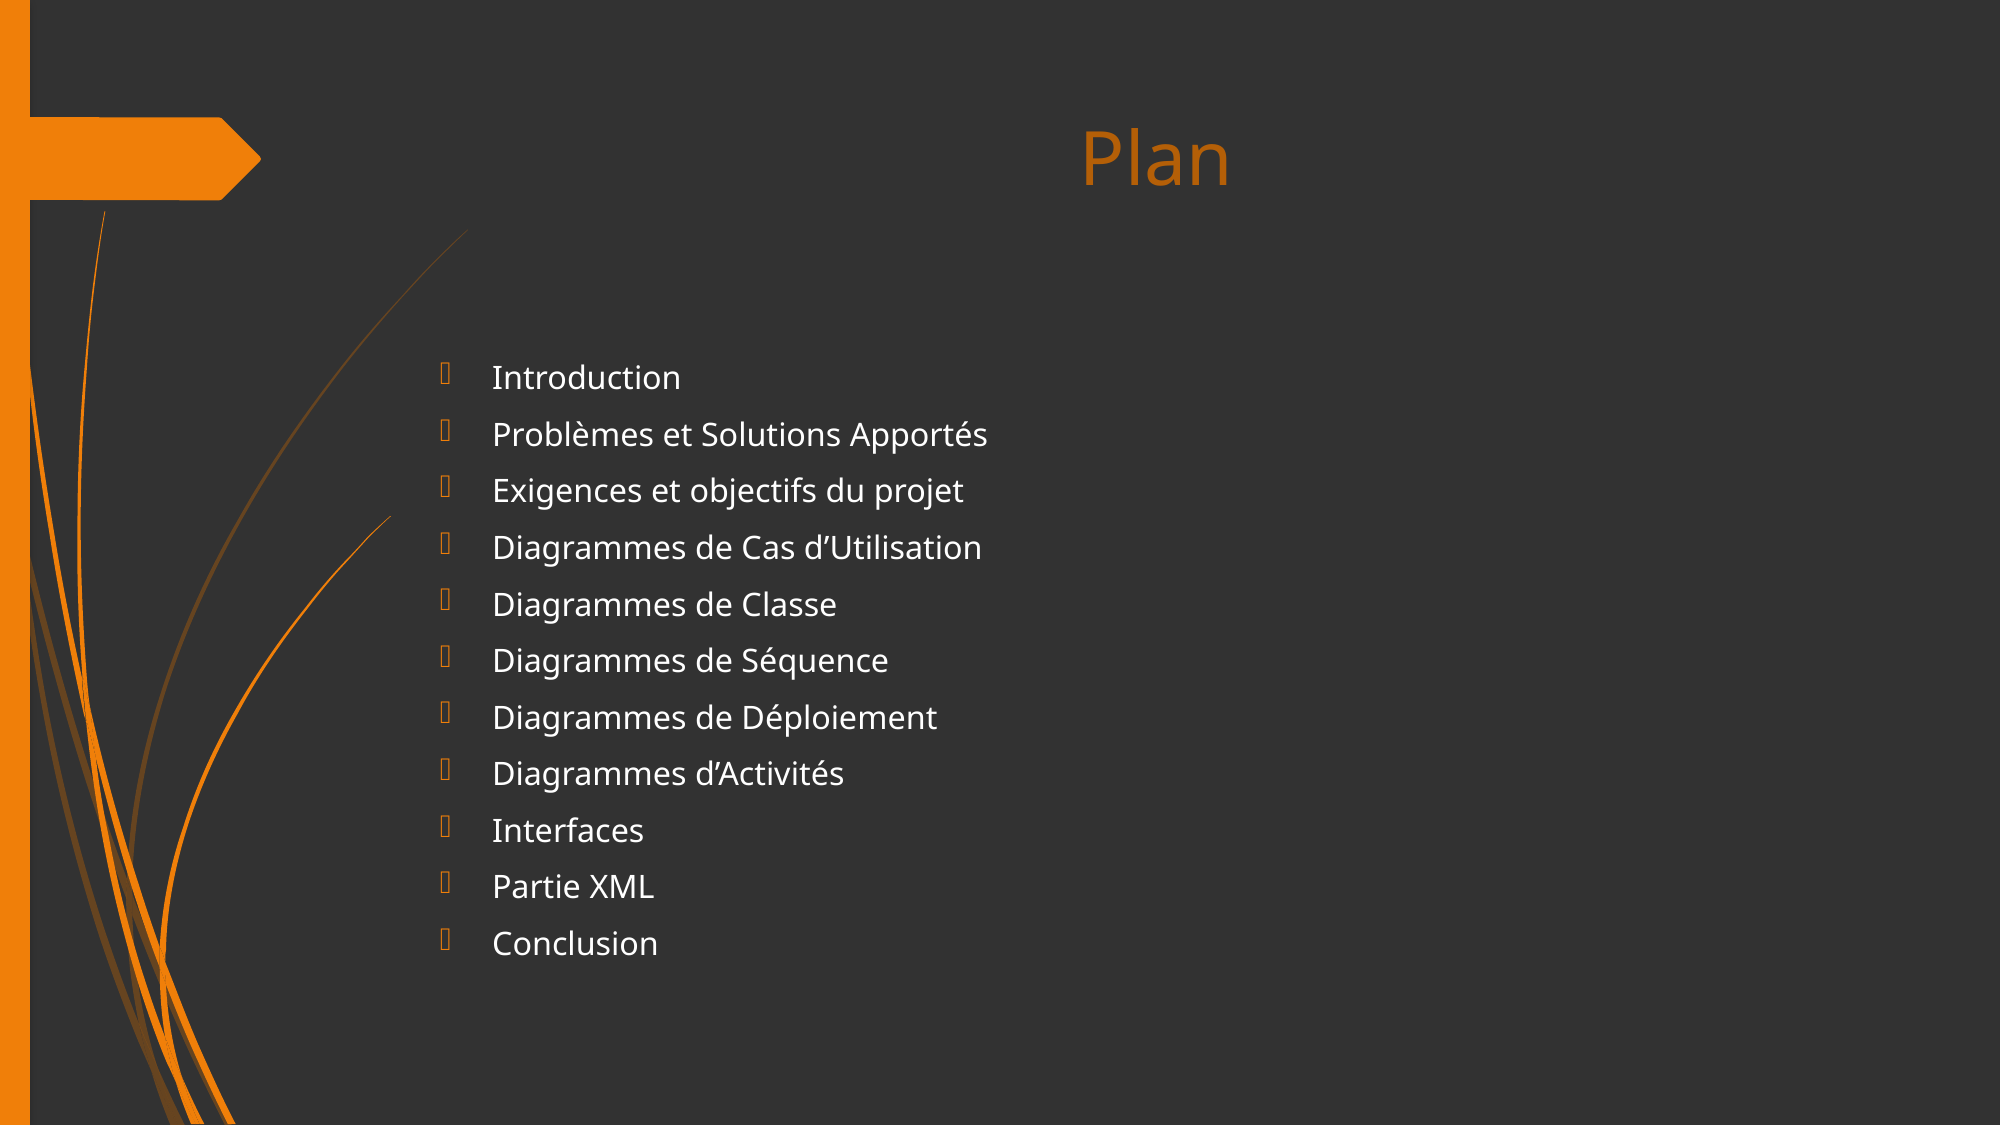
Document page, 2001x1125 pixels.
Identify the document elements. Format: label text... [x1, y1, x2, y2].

title Plan [425, 102, 1888, 313]
list Introduction Problèmes et Solutions Apportés Exigences et objectifs du projet Diagrammes de Cas d’Utilisation Diagrammes de Classe Diagrammes de Séquence Diagrammes de Déploiement Diagrammes d’Activités Interfaces Partie XML Conclusion [424, 350, 1888, 970]
